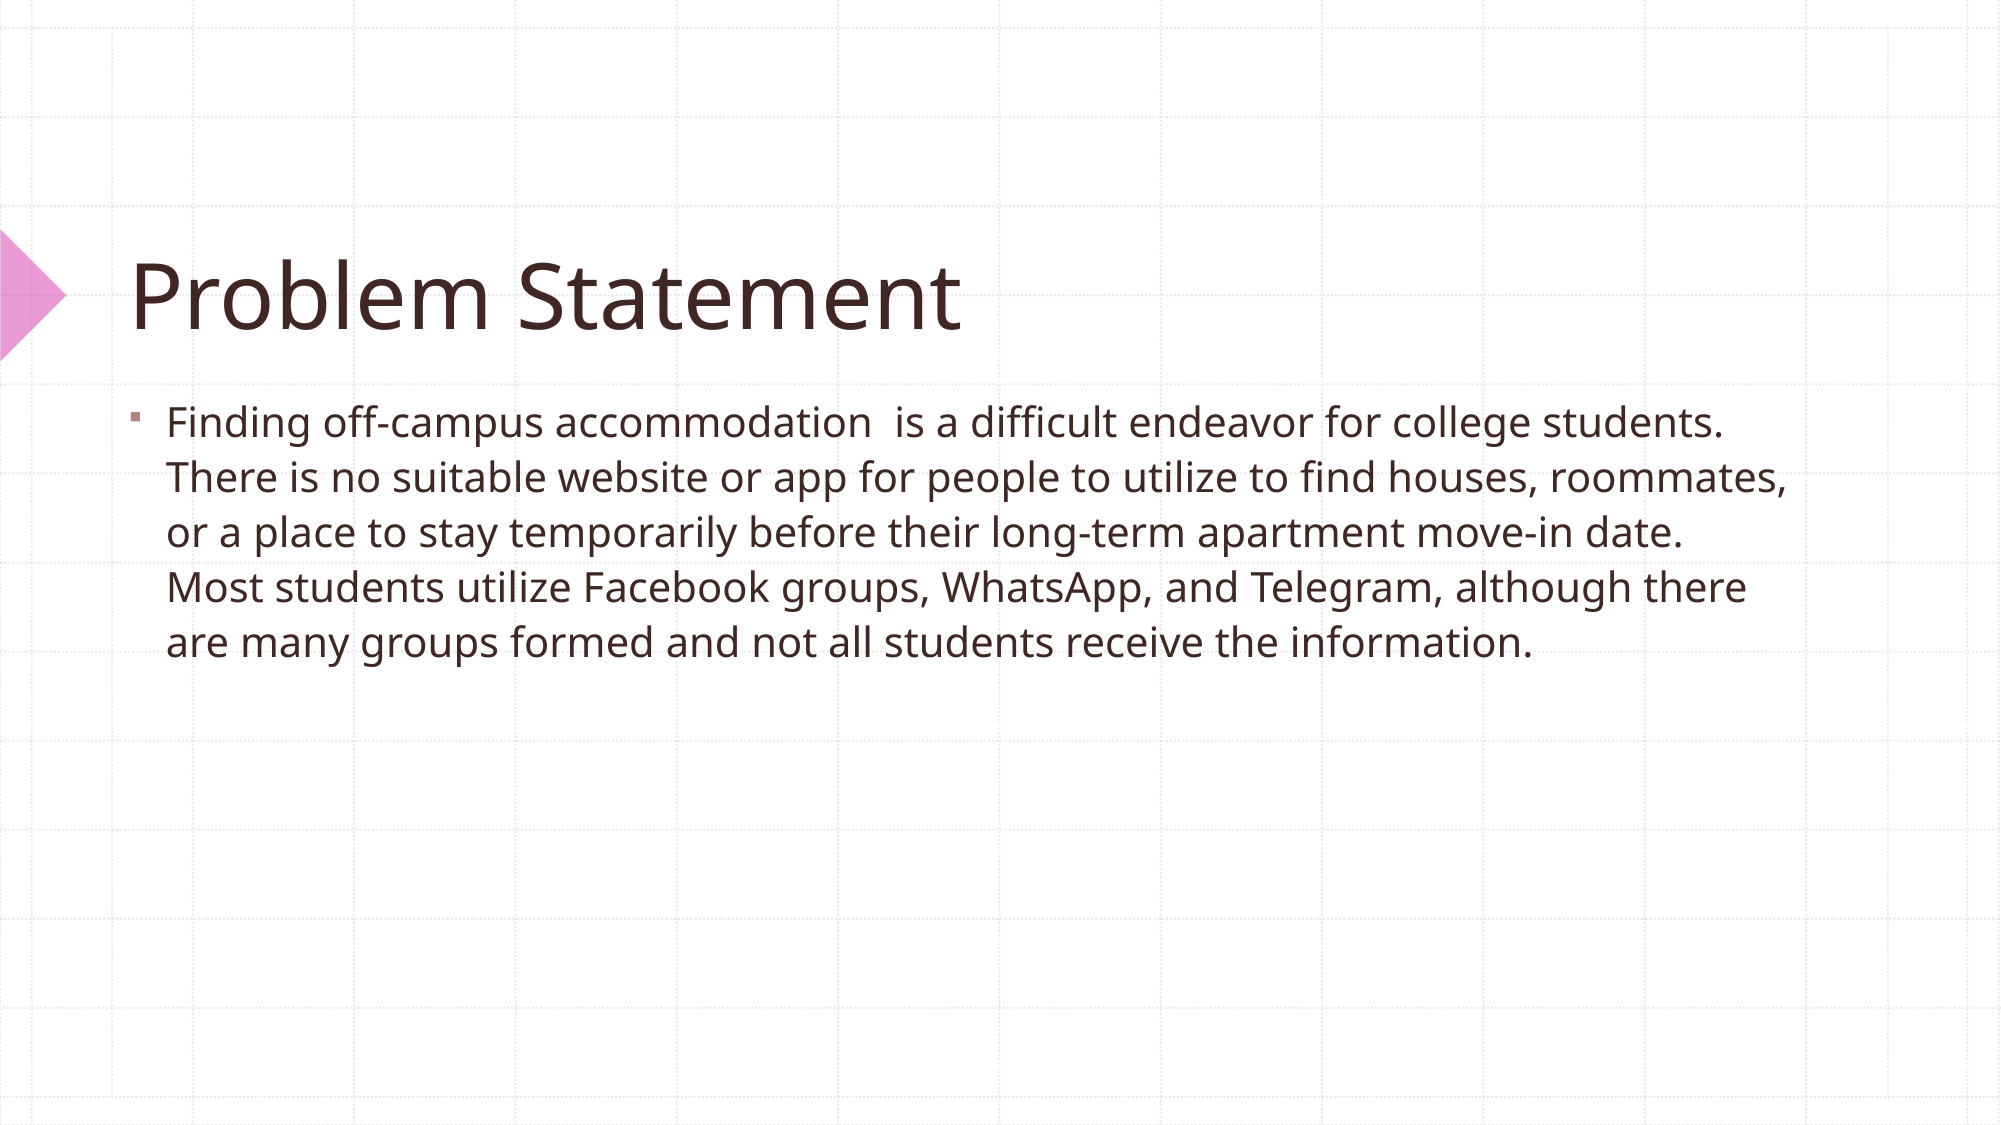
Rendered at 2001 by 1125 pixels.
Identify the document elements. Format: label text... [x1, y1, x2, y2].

list Finding off-campus accommodation is a difficult endeavor for college students. There is no suitable website or app for people to utilize to find houses, roommates, or a place to stay temporarily before their long-term apartment move-in date. Most students utilize Facebook groups, WhatsApp, and Telegram, although there are many groups formed and not all students receive the information. [113, 383, 1808, 969]
title Problem Statement [113, 119, 1808, 356]
